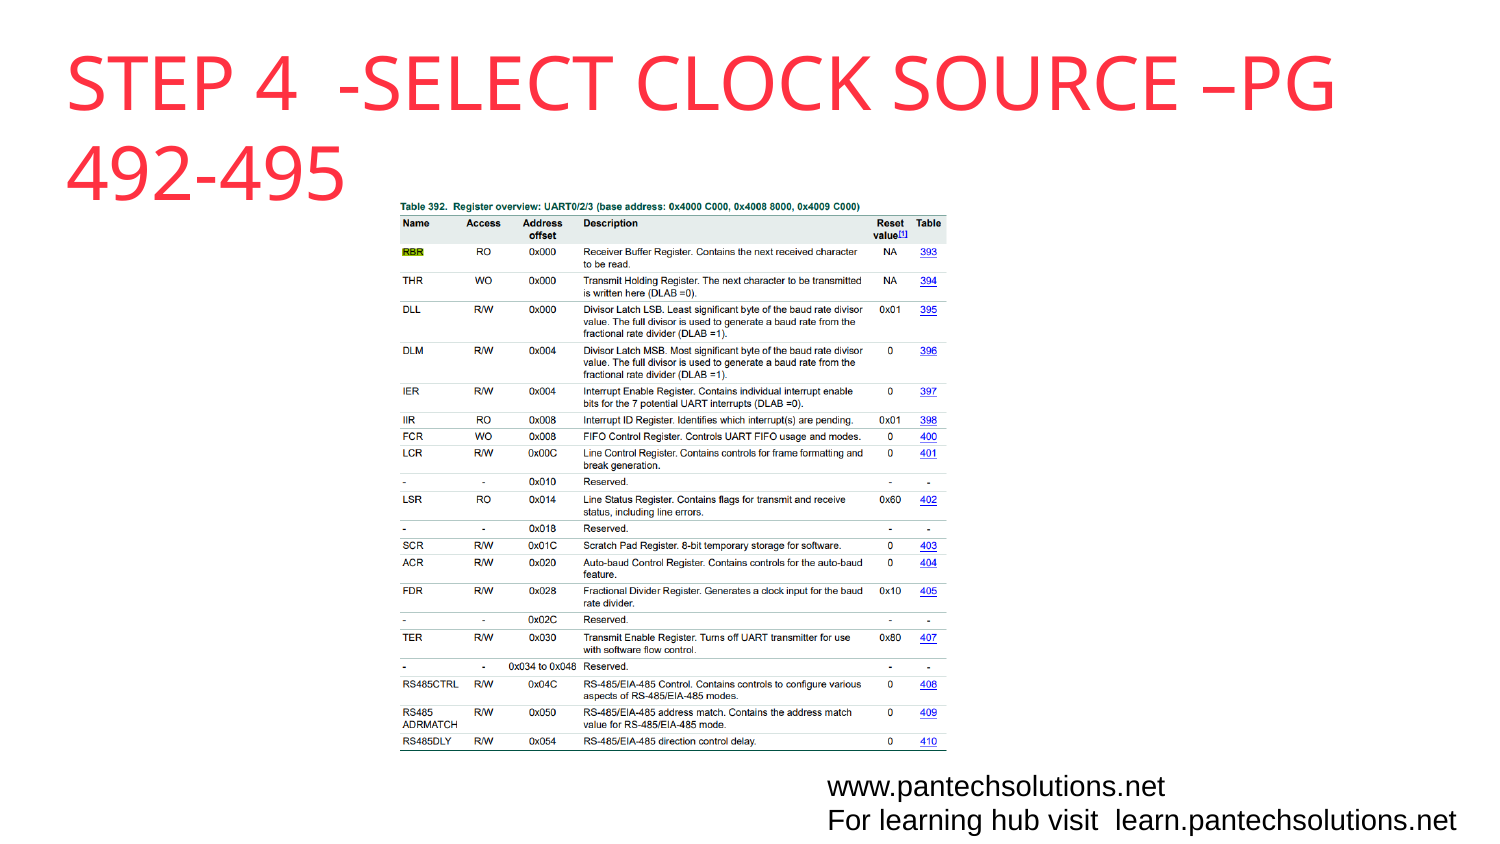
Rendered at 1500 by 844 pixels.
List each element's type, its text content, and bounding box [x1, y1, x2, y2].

title STEP 4 -SELECT CLOCK SOURCE –PG 492-495 [51, 20, 1449, 115]
slide_number www.pantechsolutions.net For learning hub visit learn.pantechsolutions.net [812, 759, 1500, 797]
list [390, 198, 973, 760]
